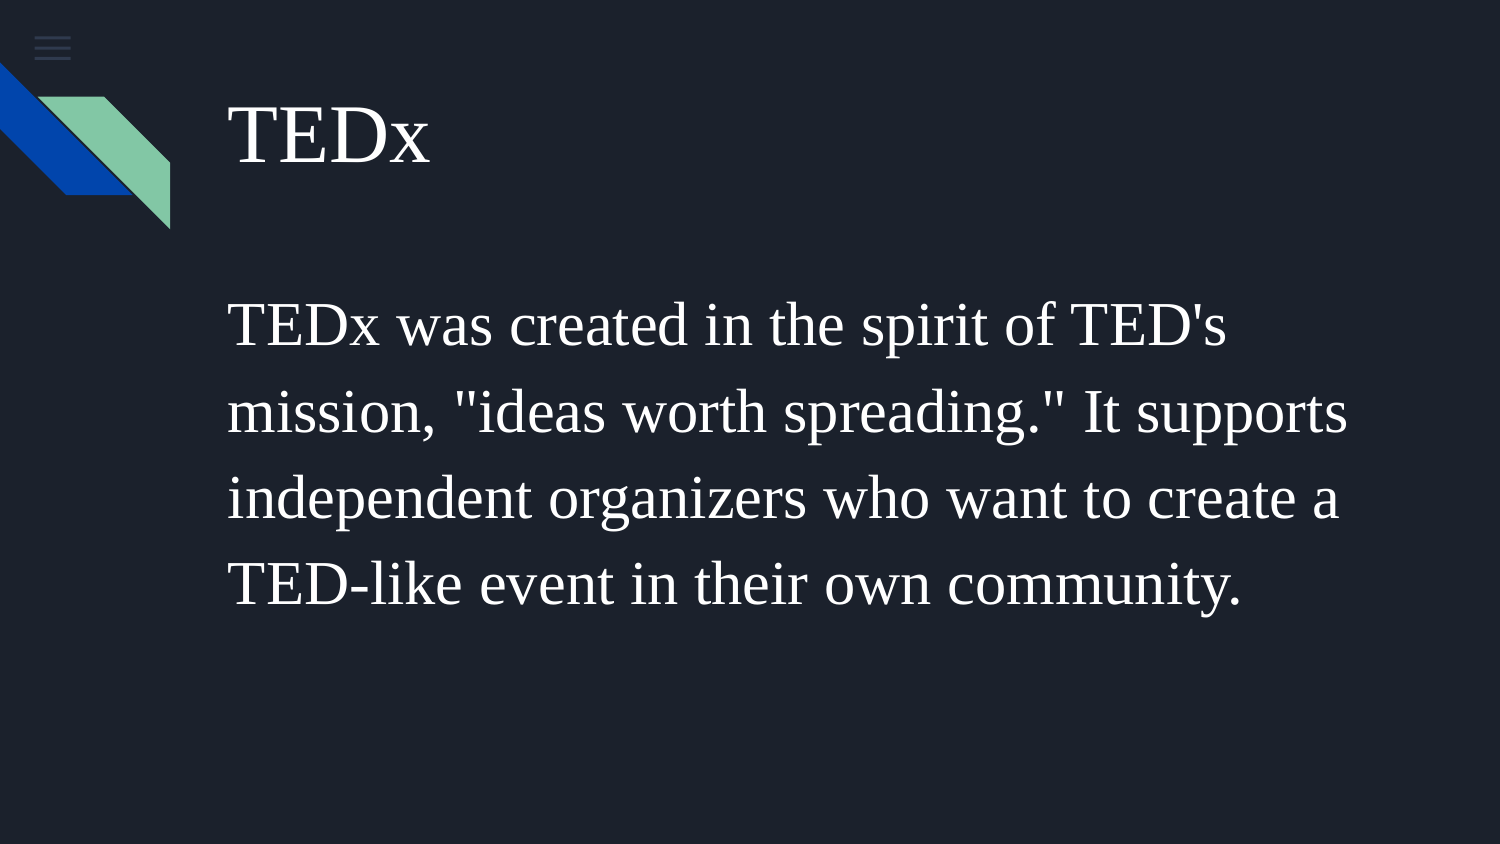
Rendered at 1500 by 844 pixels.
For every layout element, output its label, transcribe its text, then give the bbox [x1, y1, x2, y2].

title TEDx [212, 64, 1368, 215]
list TEDx was created in the spirit of TED's mission, "ideas worth spreading." It supports independent organizers who want to create a TED-like event in their own community. [212, 257, 1368, 735]
